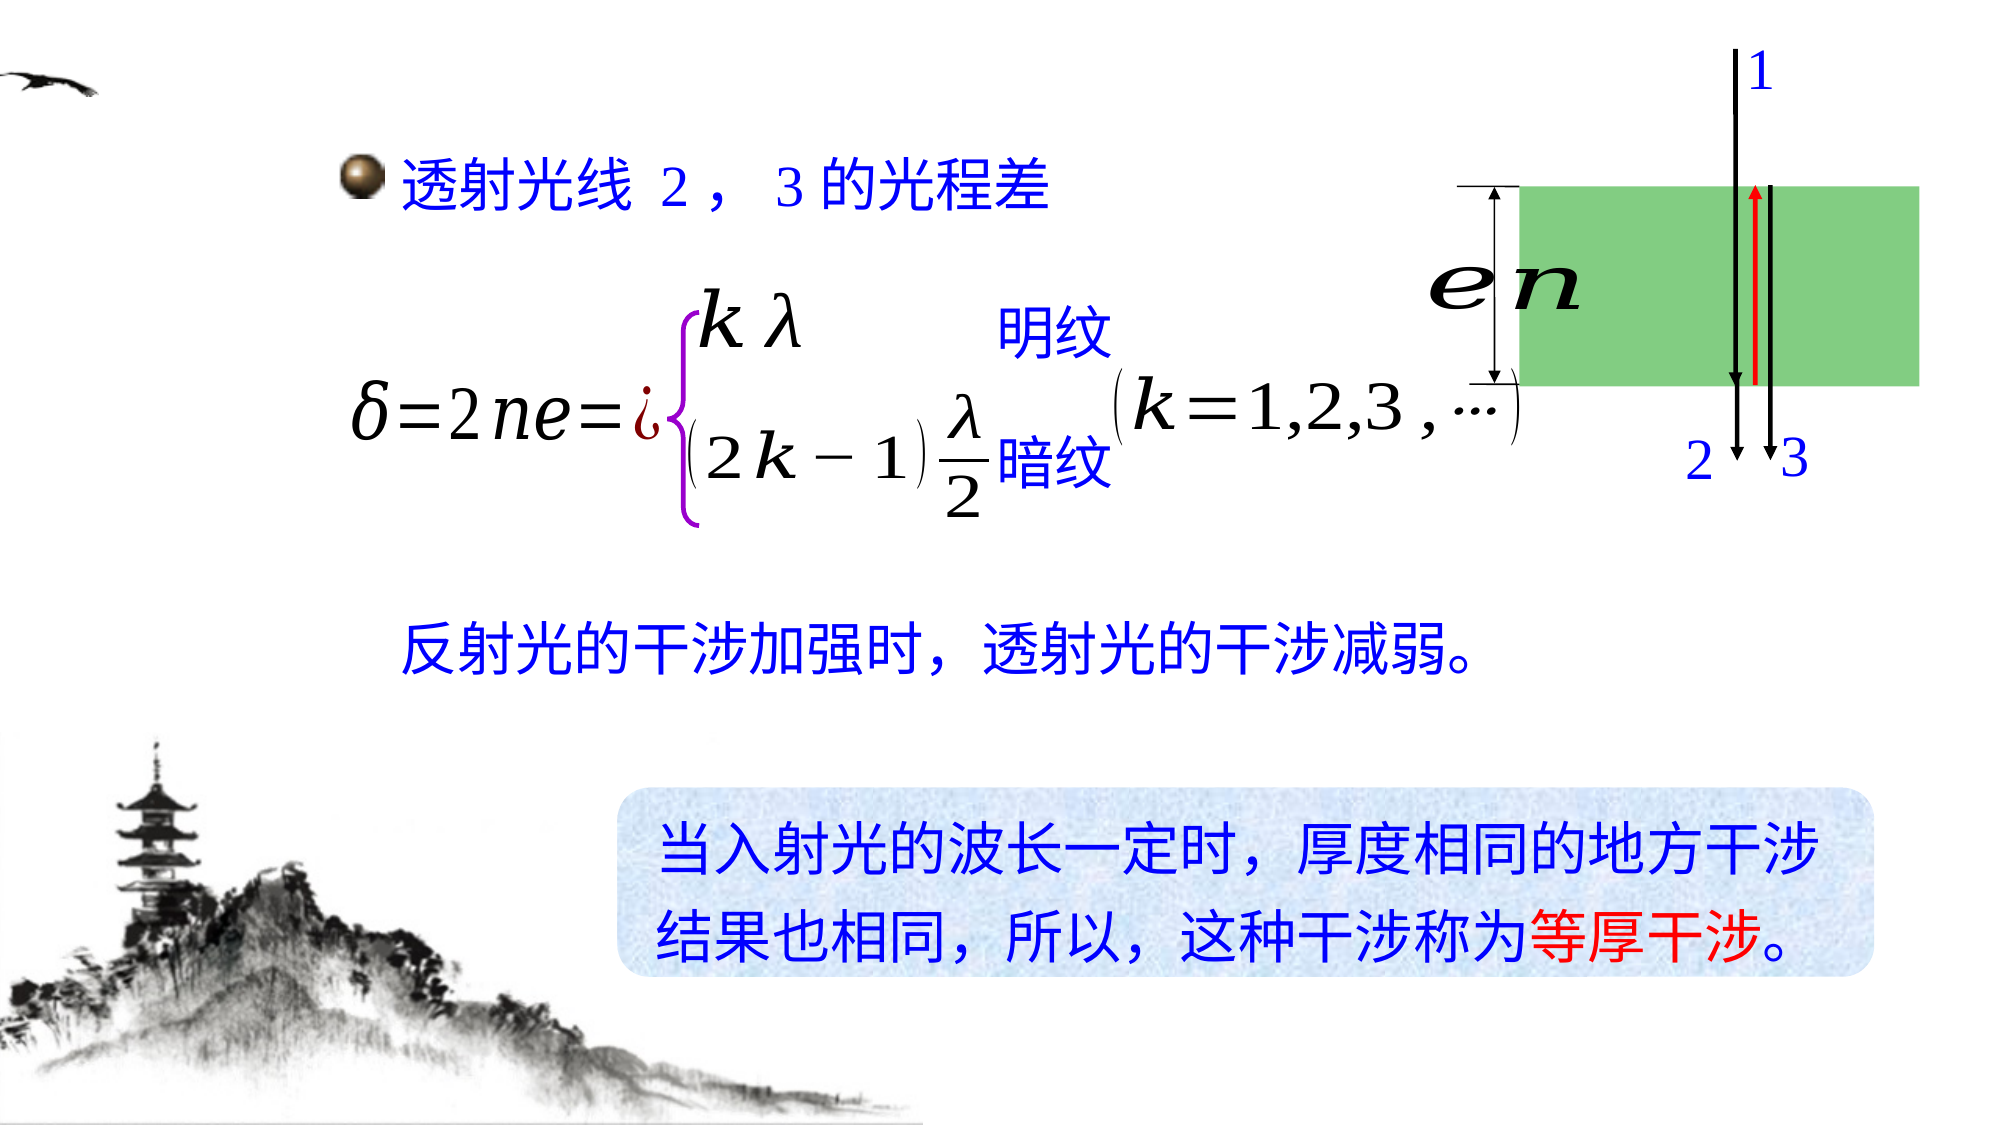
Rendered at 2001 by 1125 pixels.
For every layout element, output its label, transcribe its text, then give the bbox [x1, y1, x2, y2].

text_box [667, 312, 700, 526]
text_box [617, 787, 1875, 980]
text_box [1425, 23, 1920, 500]
picture [0, 3, 99, 97]
text_box 明纹 [982, 288, 1172, 374]
text_box 反射光的干涉加强时，透射光的干涉减弱。 [384, 590, 1648, 690]
picture [338, 152, 385, 199]
text_box 透射光线 2，3的光程差 [385, 140, 1119, 226]
text_box 暗纹 [982, 418, 1160, 504]
picture [0, 732, 923, 1125]
